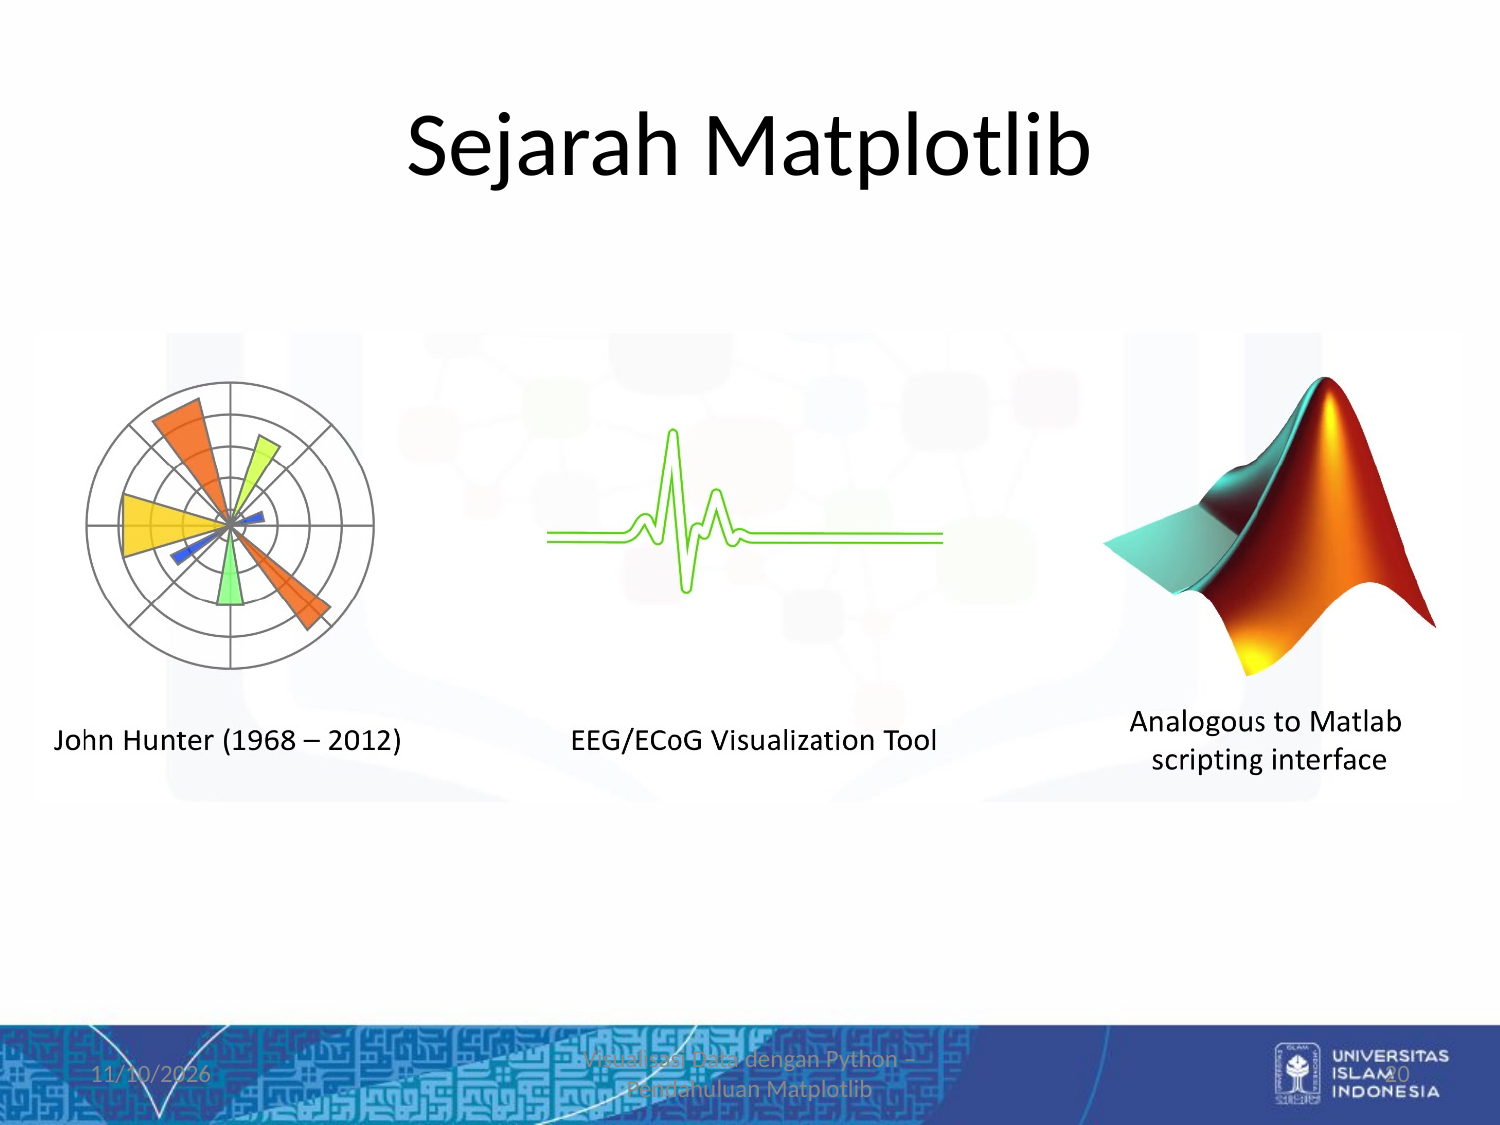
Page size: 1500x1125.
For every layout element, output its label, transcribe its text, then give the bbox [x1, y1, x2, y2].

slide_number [75, 1042, 425, 1103]
title Sejarah Matplotlib [75, 45, 1425, 233]
picture [0, 0, 1500, 1125]
slide_number 20 [1074, 1042, 1425, 1103]
footer Visualisasi Data dengan Python – Pendahuluan Matplotlib [512, 1042, 988, 1103]
